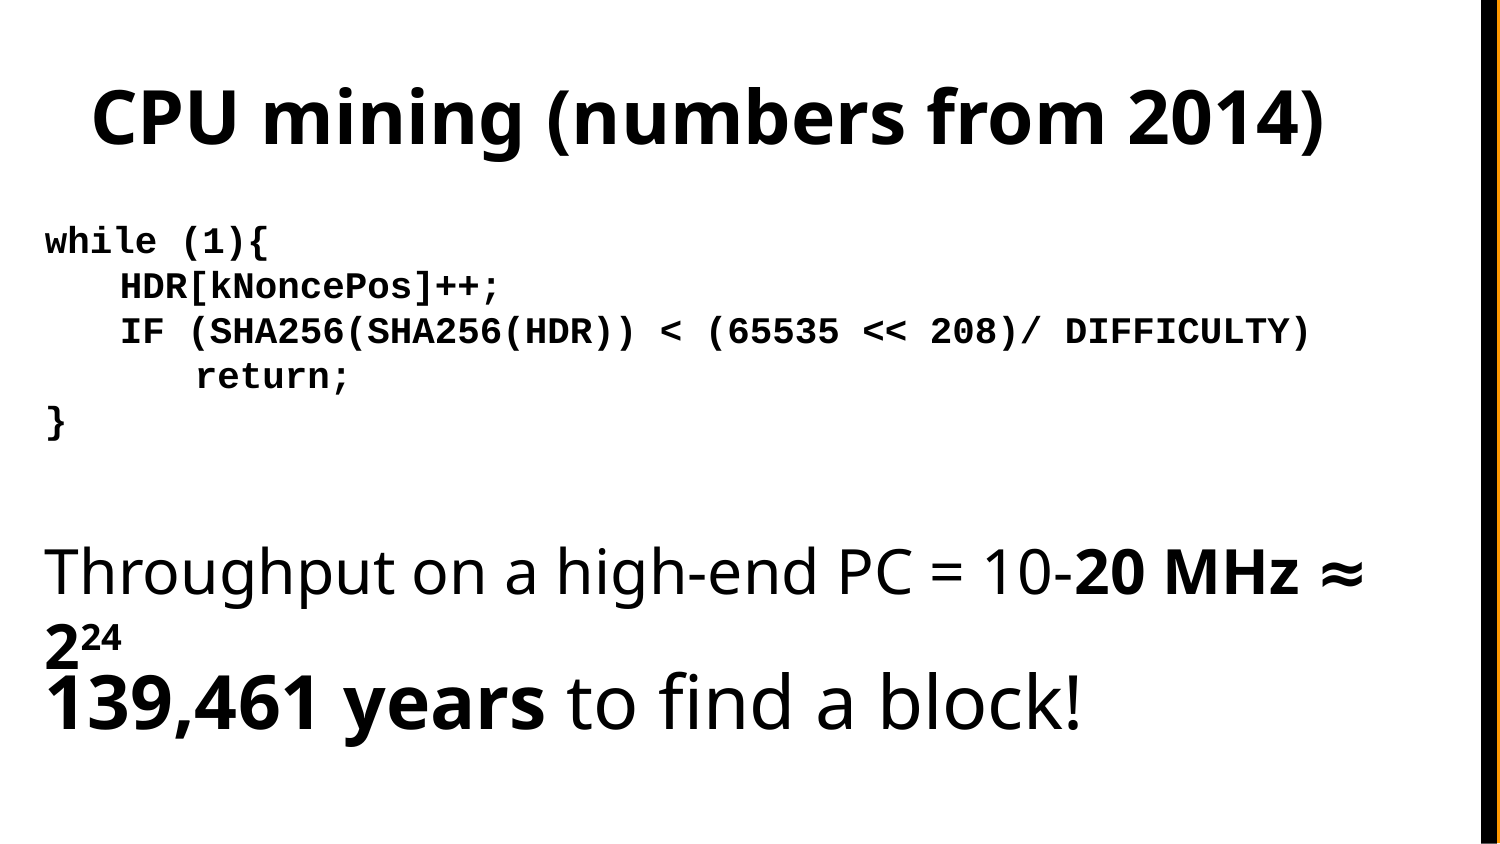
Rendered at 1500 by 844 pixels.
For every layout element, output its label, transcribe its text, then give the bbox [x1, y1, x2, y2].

text_box while (1){ HDR[kNoncePos]++; IF (SHA256(SHA256(HDR)) < (65535 << 208)/ DIFFICULTY) return; } [29, 175, 1425, 516]
text_box 139,461 years to find a block! [29, 641, 1400, 758]
text_box Throughput on a high-end PC = 10-20 MHz ≈ 224 [29, 516, 1451, 641]
title CPU mining (numbers from 2014) [75, 33, 1425, 175]
